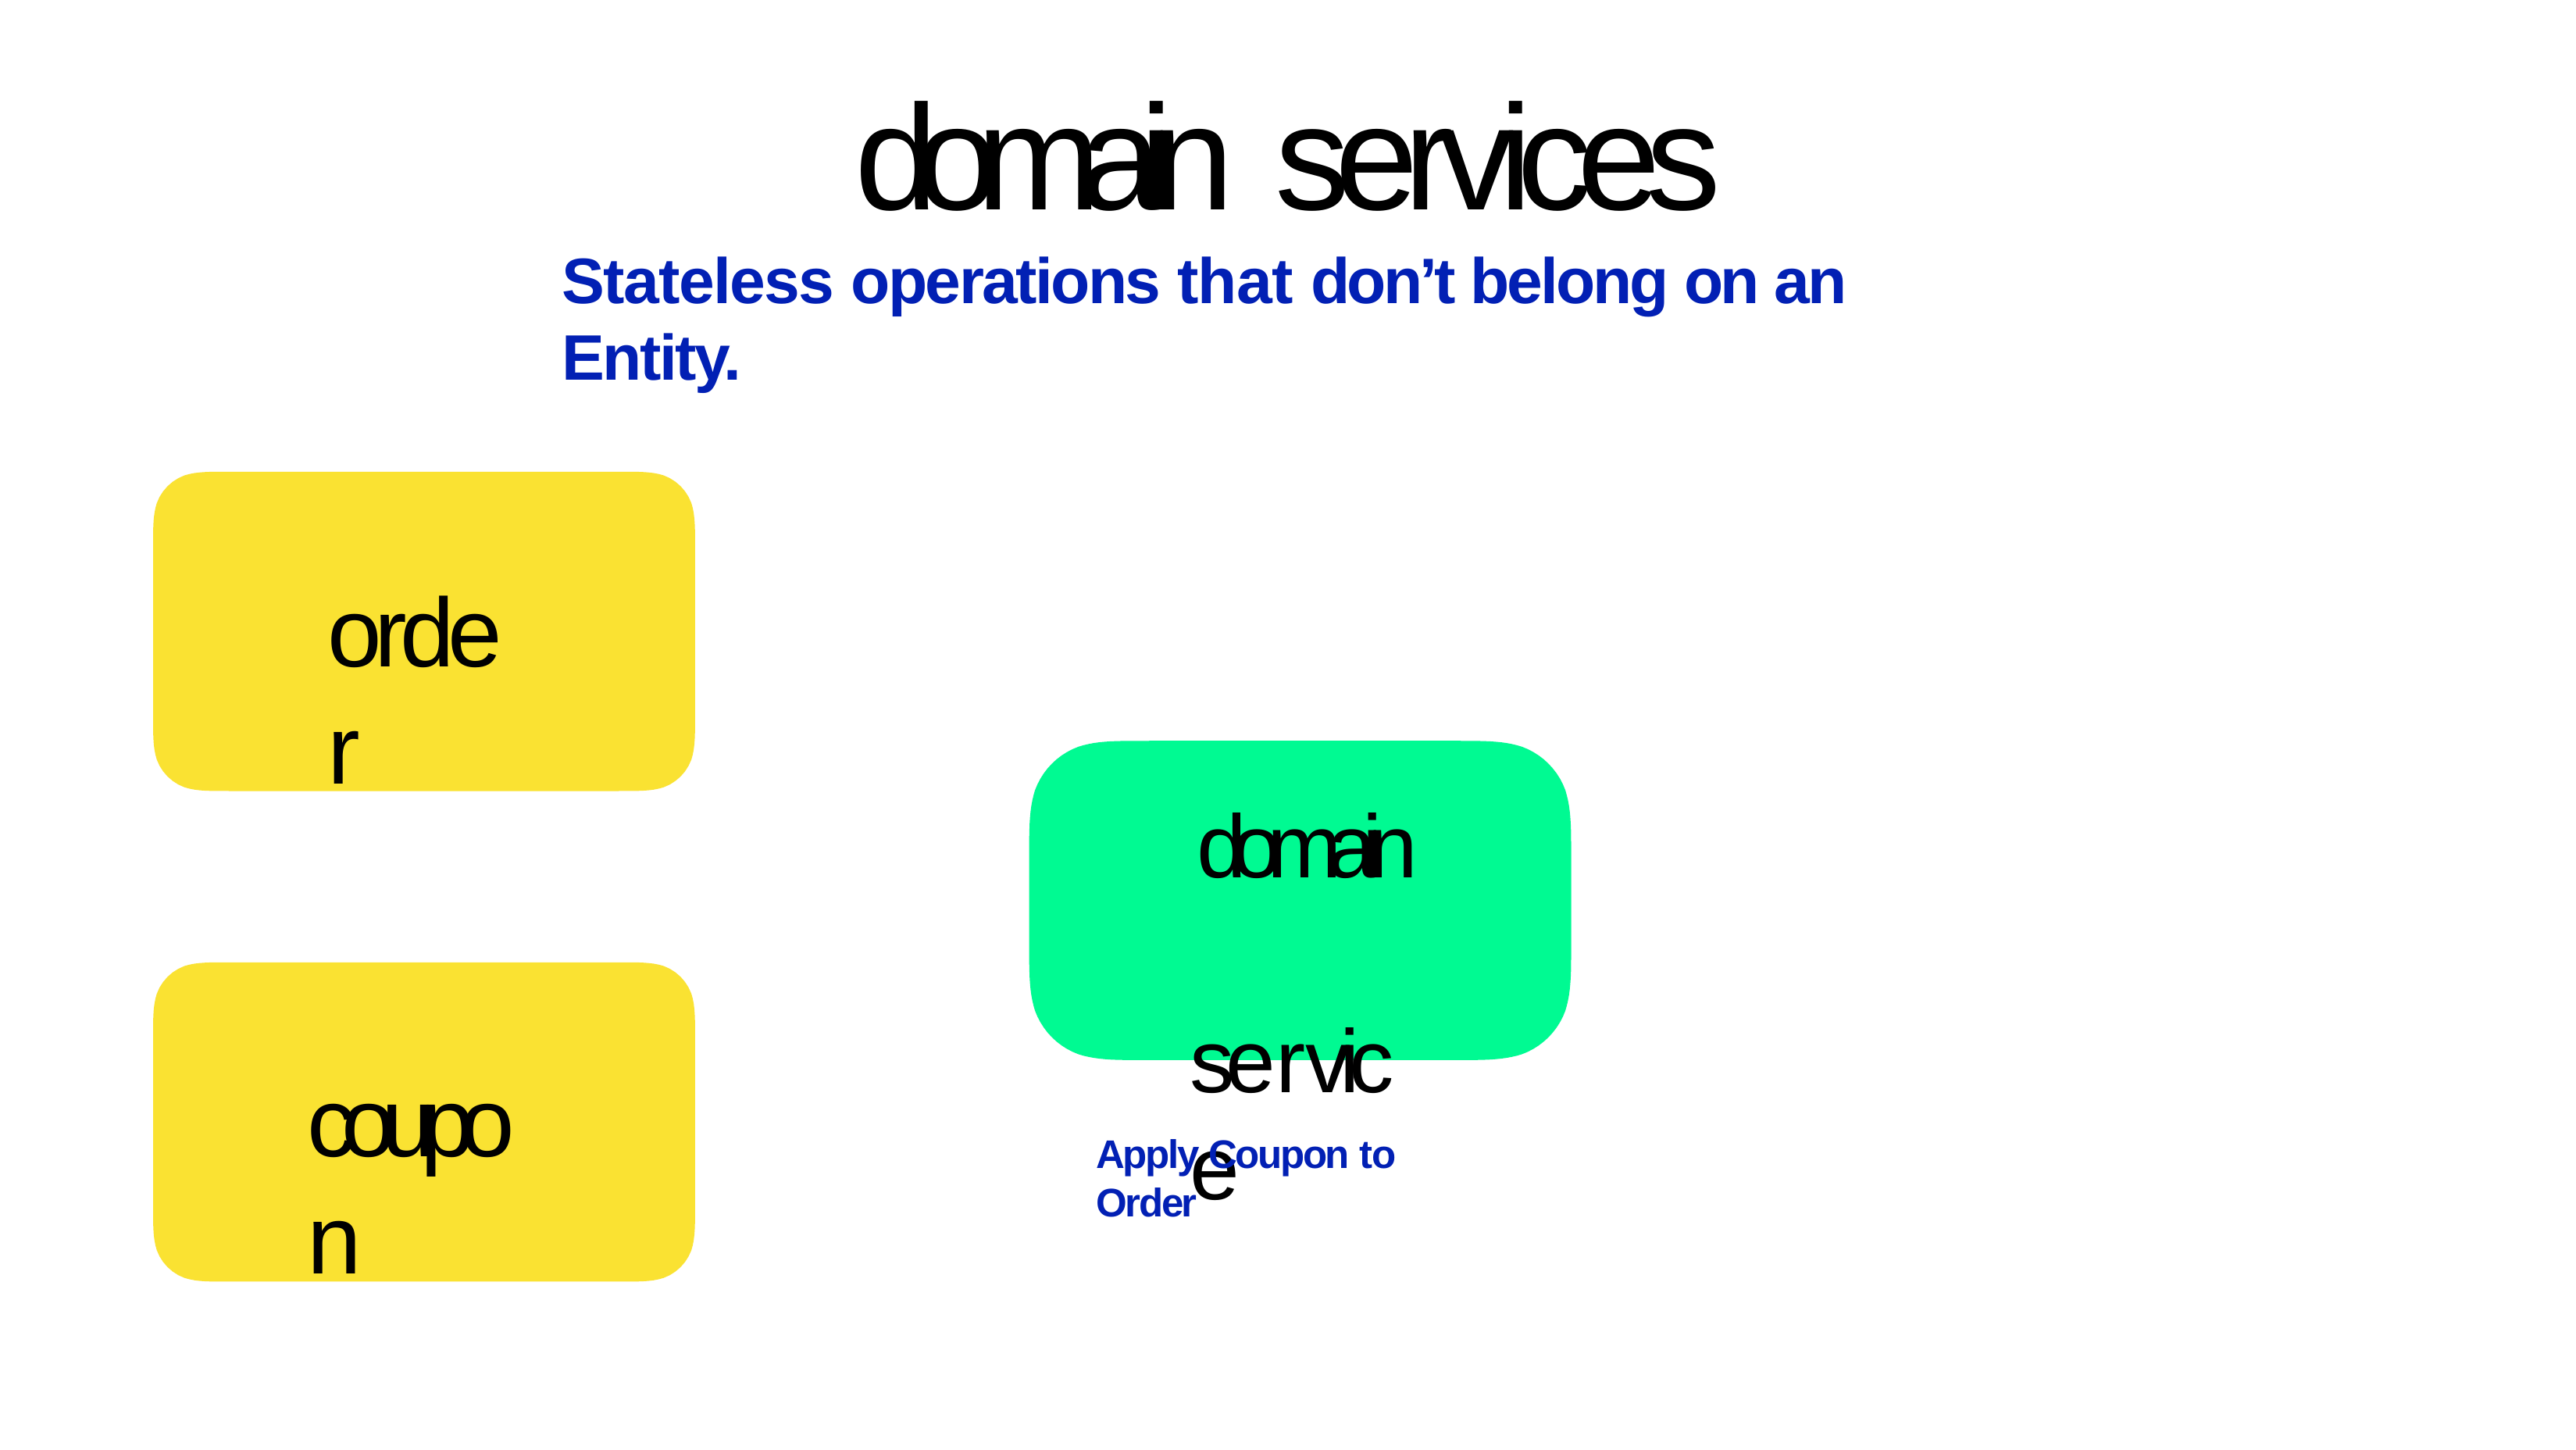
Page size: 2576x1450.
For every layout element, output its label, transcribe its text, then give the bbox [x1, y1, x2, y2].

text_box order [326, 567, 523, 804]
text_box Apply Coupon to Order [1094, 1127, 1506, 1225]
text_box [153, 471, 695, 791]
text_box [153, 962, 695, 1282]
text_box coupon [305, 1057, 542, 1294]
title domain services Stateless operations that don’t belong on an Entity. [560, 59, 2038, 393]
text_box [1029, 741, 1572, 1060]
text_box domain service [1188, 786, 1411, 1127]
